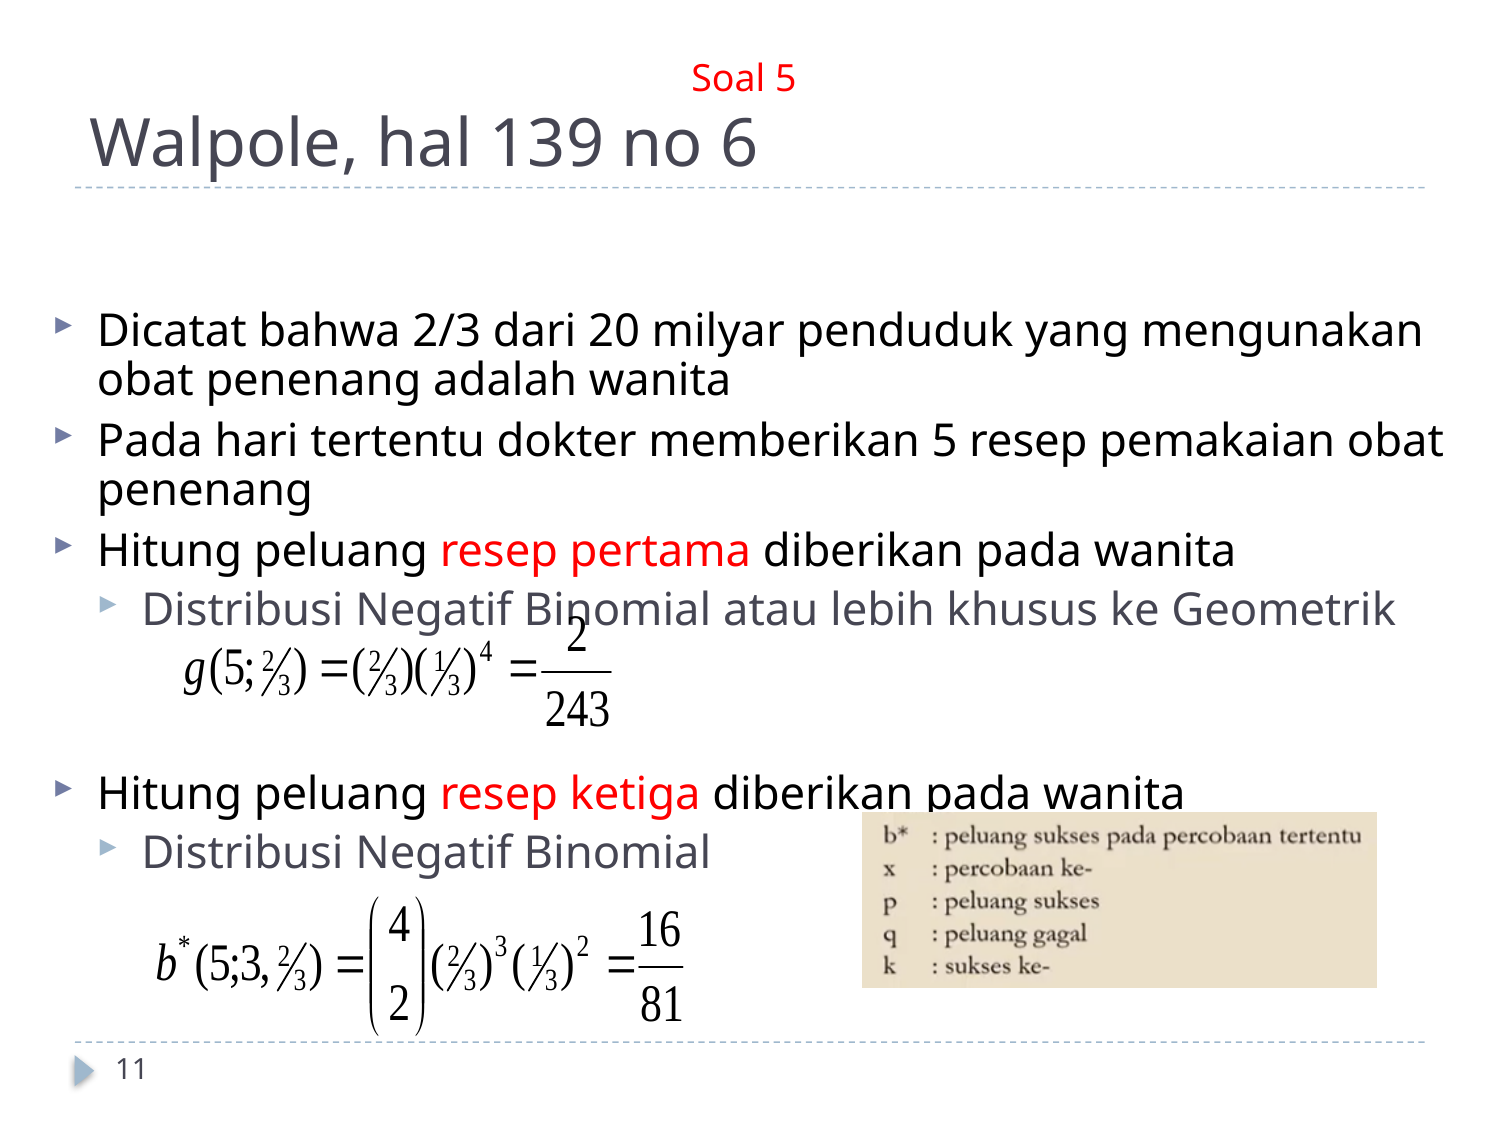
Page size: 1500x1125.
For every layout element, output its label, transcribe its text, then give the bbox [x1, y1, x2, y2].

list Dicatat bahwa 2/3 dari 20 milyar penduduk yang mengunakan obat penenang adalah wanita Pada hari tertentu dokter memberikan 5 resep pemakaian obat penenang Hitung peluang resep pertama diberikan pada wanita Distribusi Negatif Binomial atau lebih khusus ke Geometrik Hitung peluang resep ketiga diberikan pada wanita Distribusi Negatif Binomial [37, 299, 1463, 888]
slide_number 11 [100, 1042, 426, 1103]
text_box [174, 600, 622, 738]
text_box Soal 5 [676, 46, 812, 107]
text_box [149, 887, 692, 1047]
title Walpole, hal 139 no 6 [75, 24, 1425, 188]
picture [862, 812, 1378, 988]
